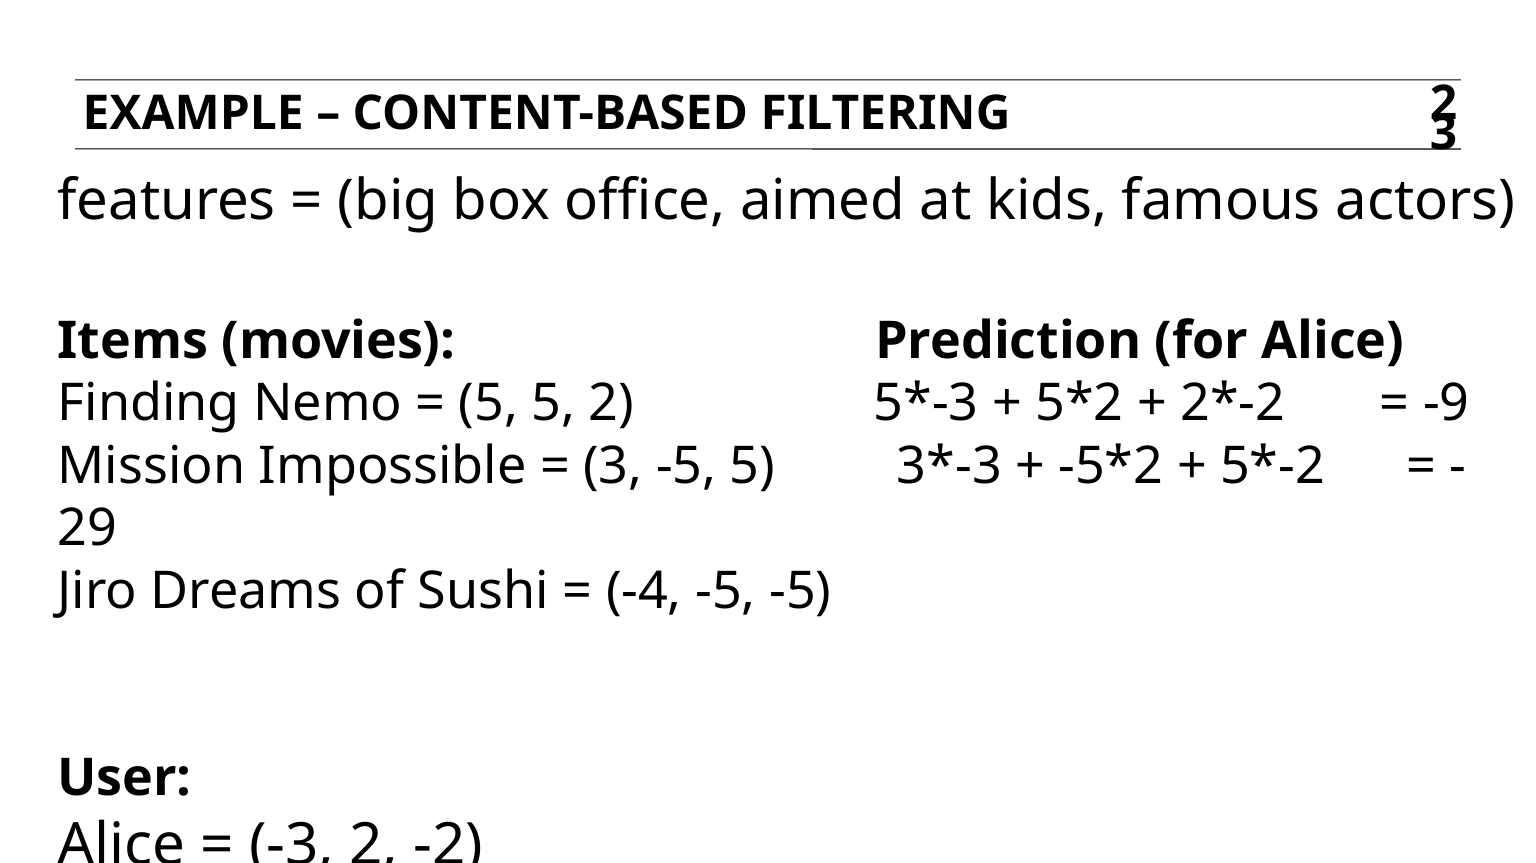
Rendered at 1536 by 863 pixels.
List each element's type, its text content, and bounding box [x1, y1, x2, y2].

slide_number 23 [1419, 86, 1461, 138]
text_box features = (big box office, aimed at kids, famous actors) Items (movies): Prediction (for Alice) Finding Nemo = (5, 5, 2) 5*-3 + 5*2 + 2*-2 = -9 Mission Impossible = (3, -5, 5) 3*-3 + -5*2 + 5*-2 = -29 Jiro Dreams of Sushi = (-4, -5, -5) User: Alice = (-3, 2, -2) [42, 156, 1536, 863]
list Example – content-based filtering [67, 81, 1118, 132]
text_box [76, 719, 107, 842]
